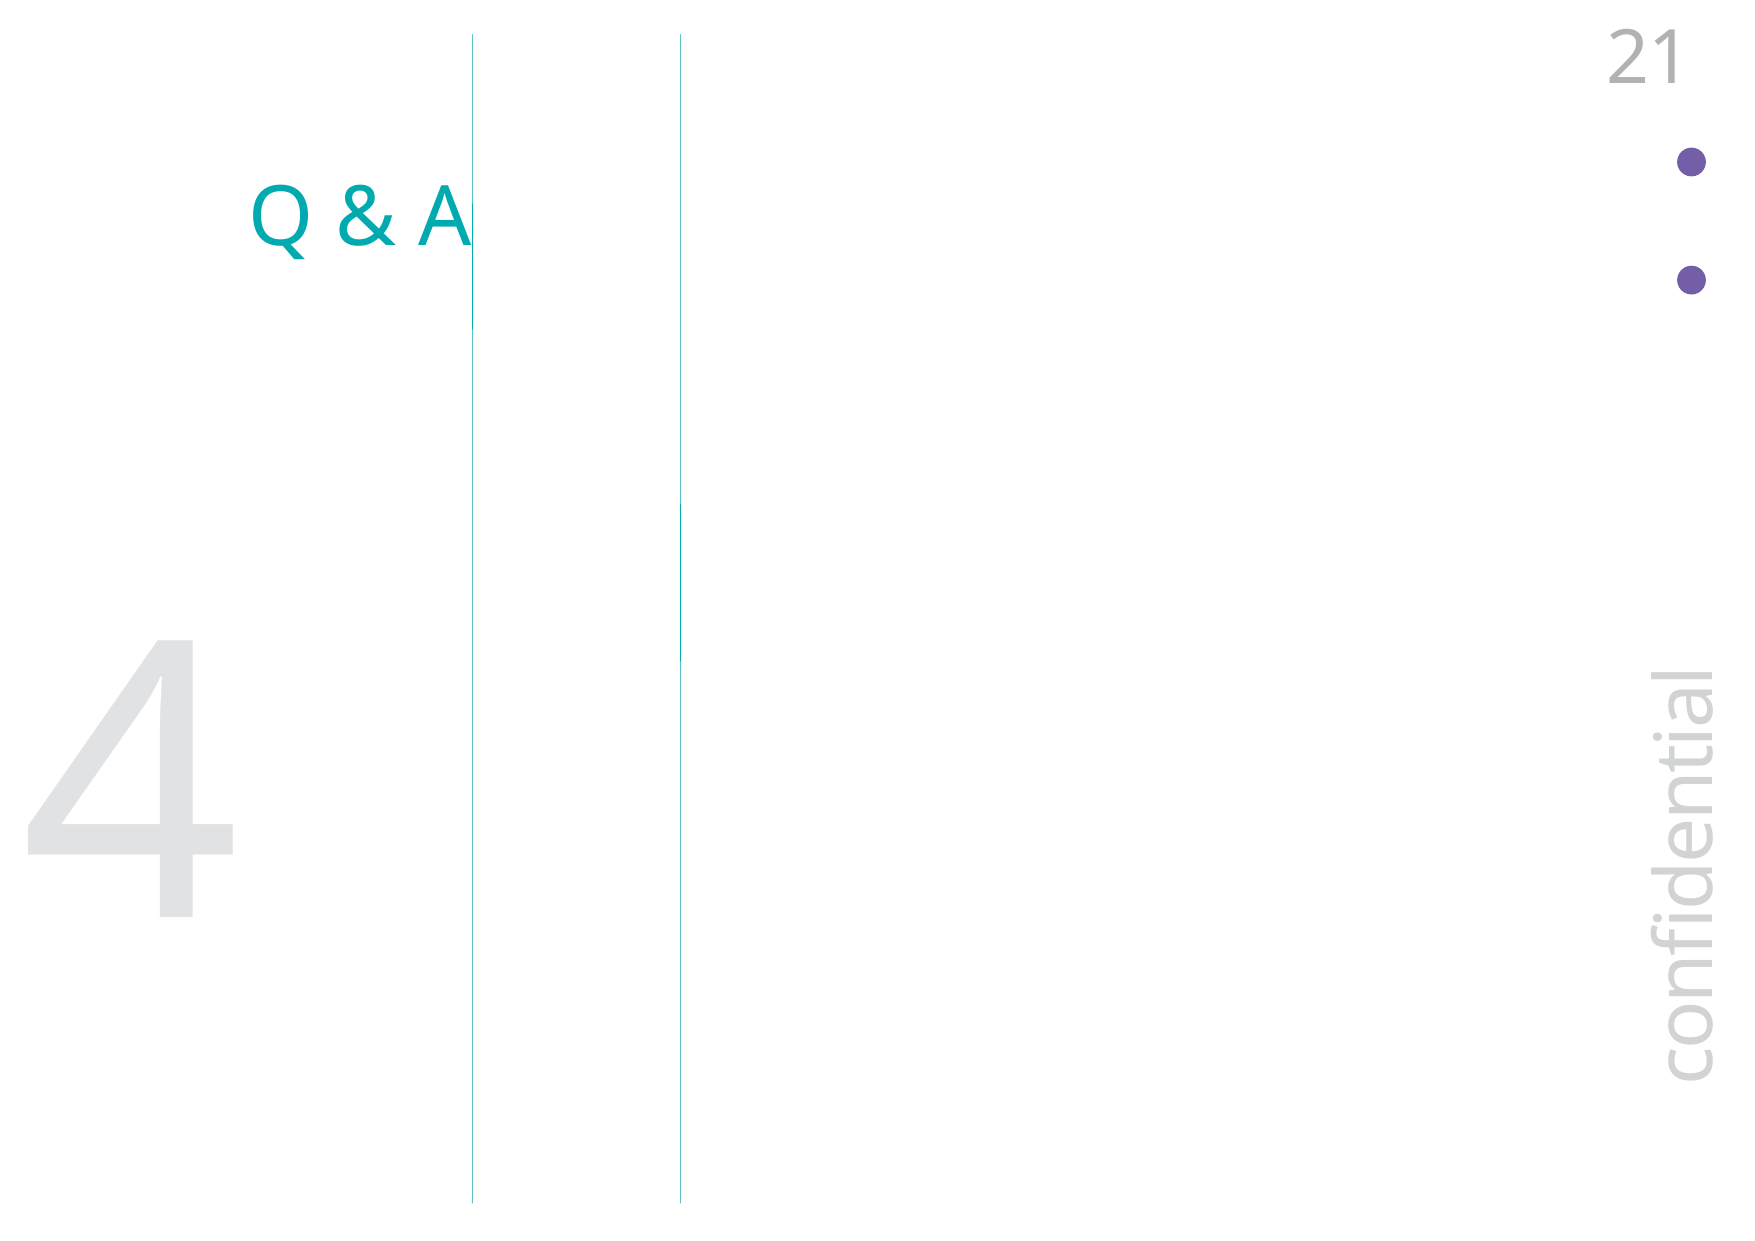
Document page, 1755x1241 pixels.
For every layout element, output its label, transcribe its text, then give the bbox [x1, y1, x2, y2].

text_box 4 [20, 609, 756, 1005]
text_box Q & A [114, 70, 472, 484]
text_box 21 [1257, 30, 1707, 90]
text_box confidential [1648, 655, 1755, 1086]
